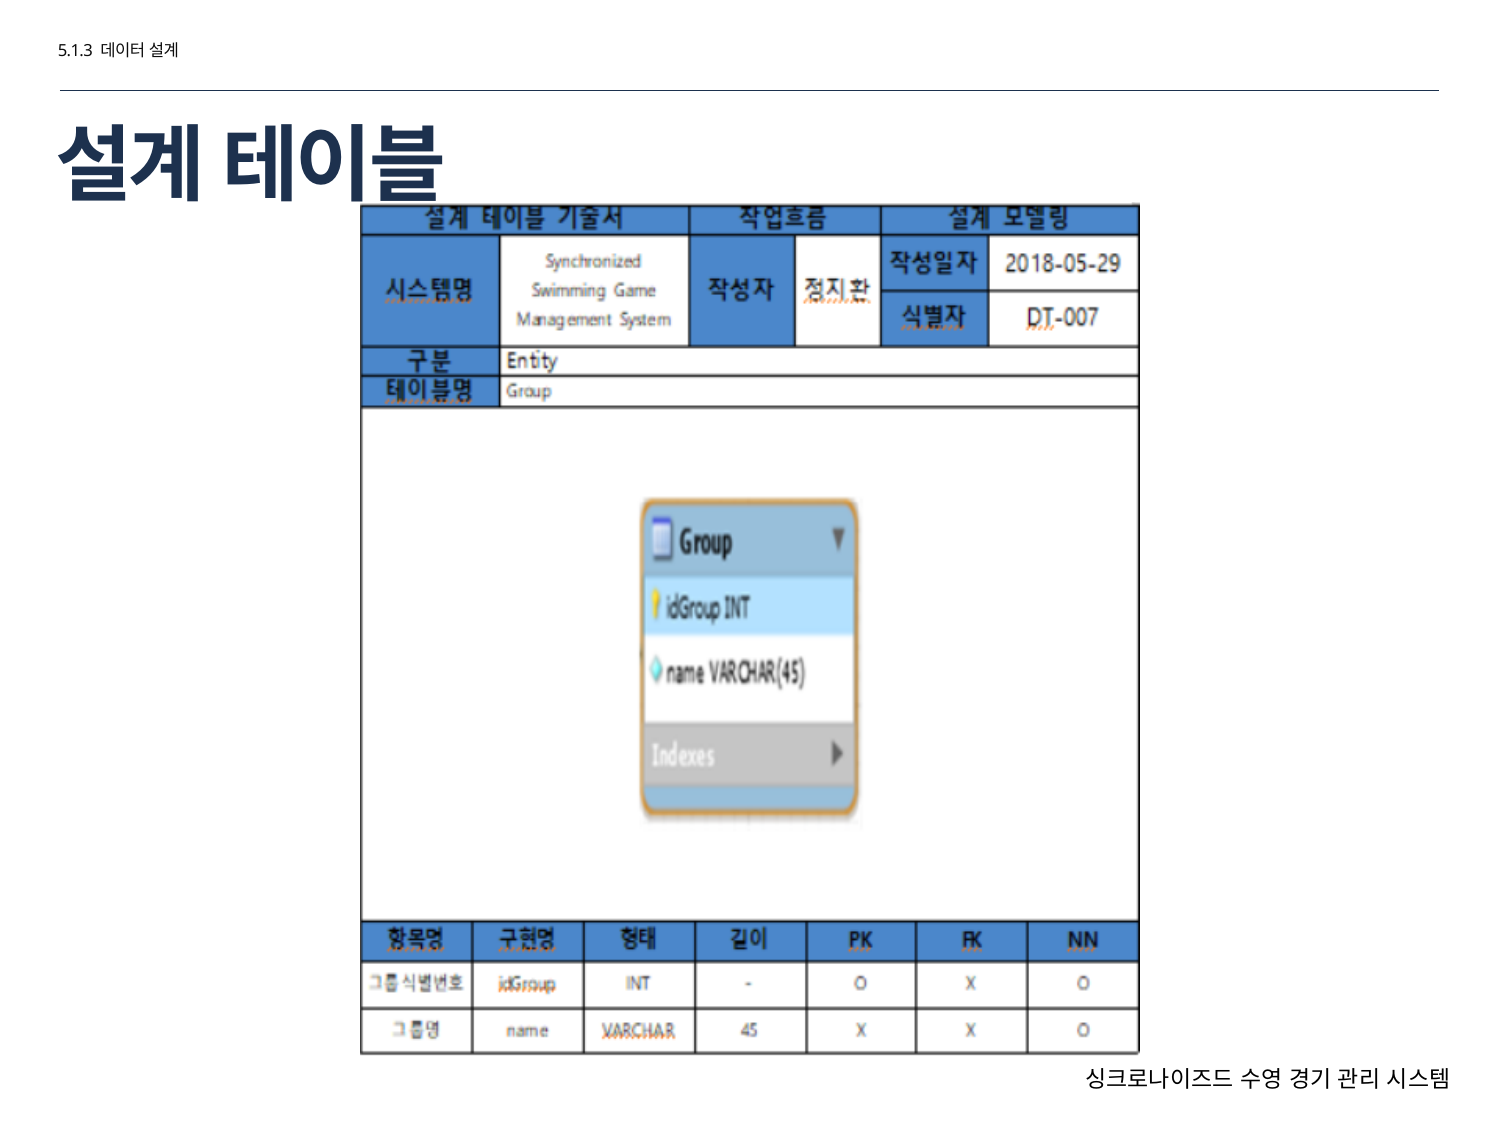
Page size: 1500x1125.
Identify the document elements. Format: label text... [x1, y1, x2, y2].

title 설계 테이블 [40, 90, 1433, 231]
text_box 싱크로나이즈드 수영 경기 관리 시스템 [1070, 1057, 1500, 1100]
text_box 5.1.3 데이터 설계 [43, 31, 303, 67]
picture [359, 202, 1141, 1058]
